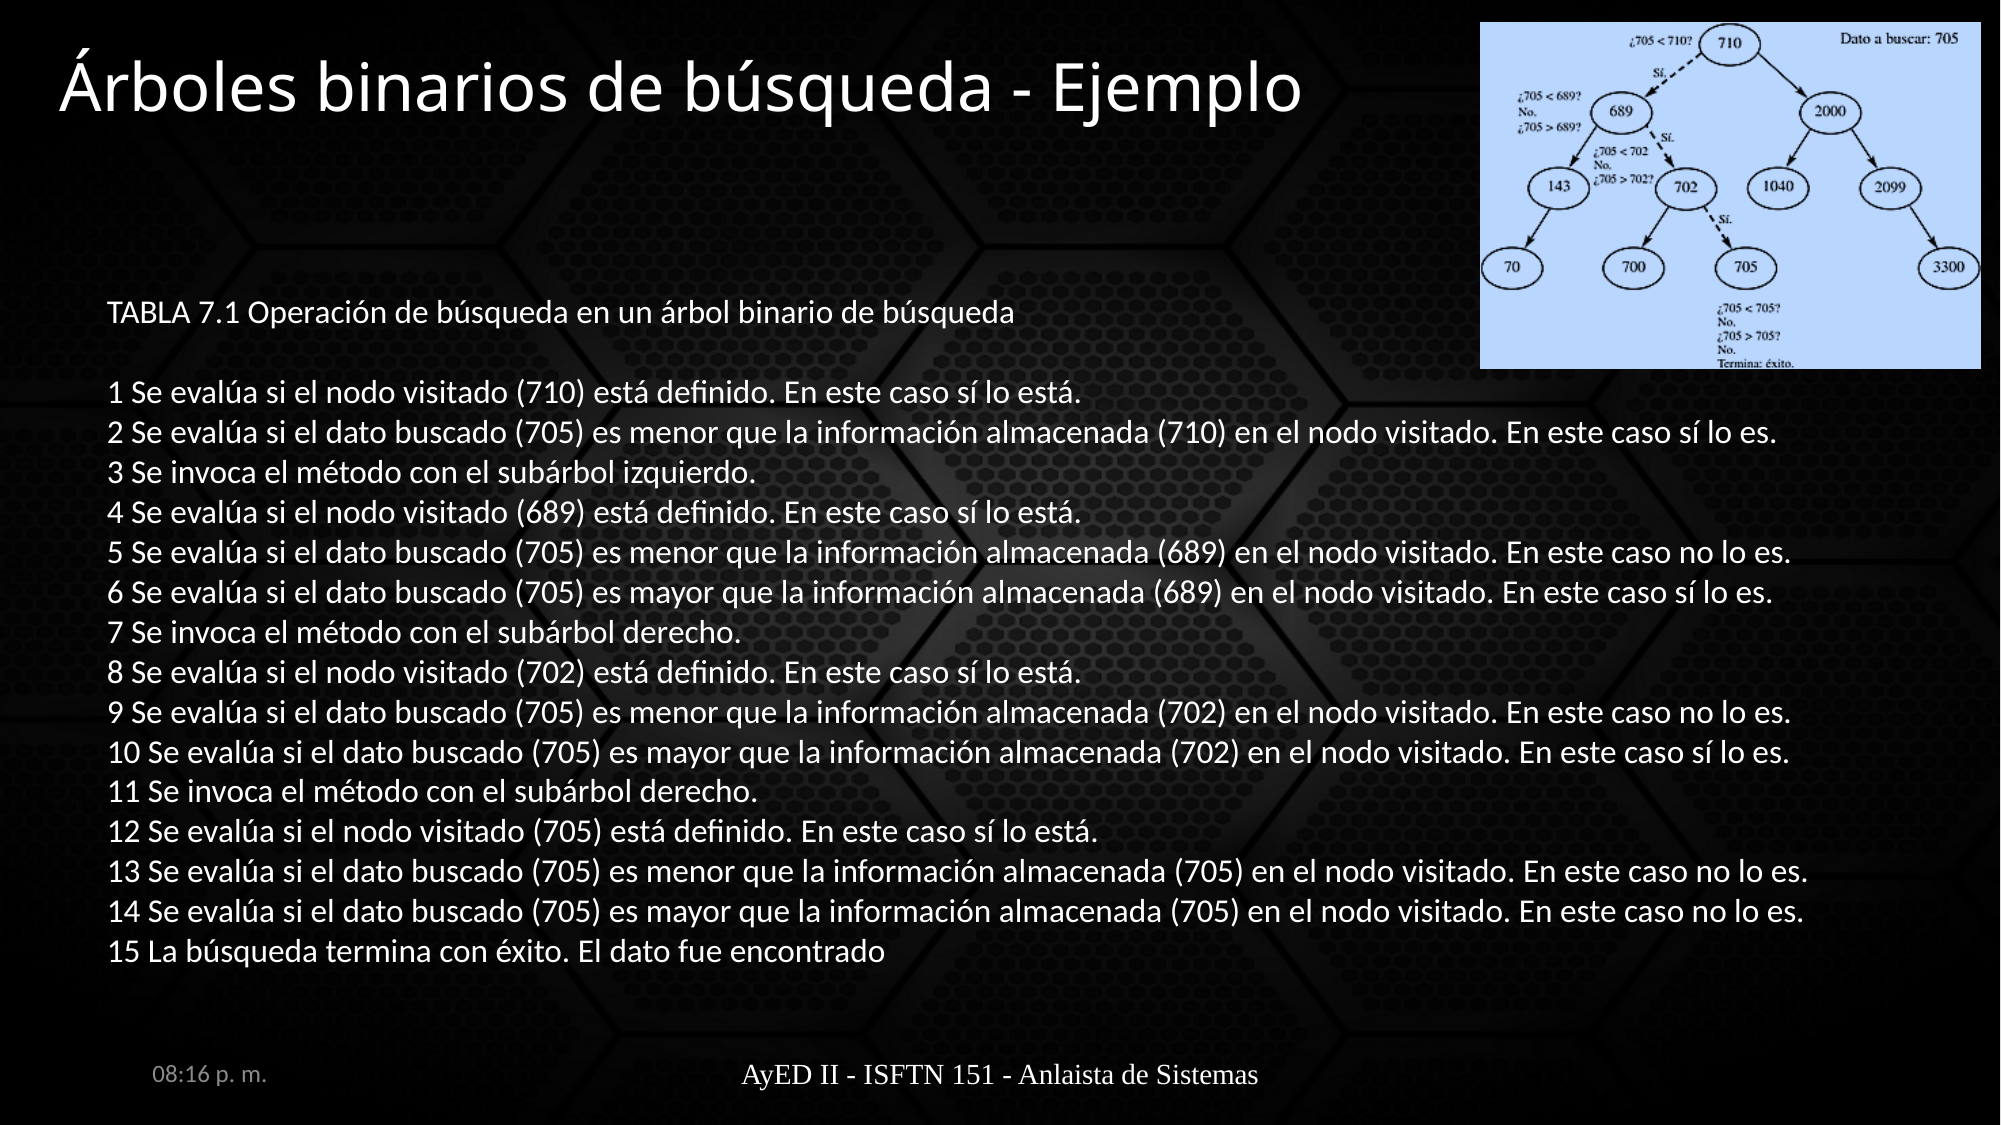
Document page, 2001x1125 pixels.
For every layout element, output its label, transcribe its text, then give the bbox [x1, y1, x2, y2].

title Árboles binarios de búsqueda - Ejemplo [44, 22, 1458, 158]
text_box TABLA 7.1 Operación de búsqueda en un árbol binario de búsqueda 1 Se evalúa si el nodo visitado (710) está definido. En este caso sí lo está. 2 Se evalúa si el dato buscado (705) es menor que la información almacenada (710) en el nodo visitado. En este caso sí lo es. 3 Se invoca el método con el subárbol izquierdo. 4 Se evalúa si el nodo visitado (689) está definido. En este caso sí lo está. 5 Se evalúa si el dato buscado (705) es menor que la información almacenada (689) en el nodo visitado. En este caso no lo es. 6 Se evalúa si el dato buscado (705) es mayor que la información almacenada (689) en el nodo visitado. En este caso sí lo es. 7 Se invoca el método con el subárbol derecho. 8 Se evalúa si el nodo visitado (702) está definido. En este caso sí lo está. 9 Se evalúa si el dato buscado (705) es menor que la información almacenada (702) en el nodo visitado. En este caso no lo es. 10 Se evalúa si el dato buscado (705) es mayor que la información almacenada (702) en el nodo visitado. En este caso sí lo es. 11 Se invoca el método con el subárbol derecho. 12 Se evalúa si el nodo visitado (705) está definido. En este caso sí lo está. 13 Se evalúa si el dato buscado (705) es menor que la información almacenada (705) en el nodo visitado. En este caso no lo es. 14 Se evalúa si el dato buscado (705) es mayor que la información almacenada (705) en el nodo visitado. En este caso no lo es. 15 La búsqueda termina con éxito. El dato fue encontrado [92, 283, 2000, 977]
footer AyED II - ISFTN 151 - Anlaista de Sistemas [662, 1042, 1338, 1103]
picture [0, 0, 2001, 1125]
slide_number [137, 1042, 588, 1103]
